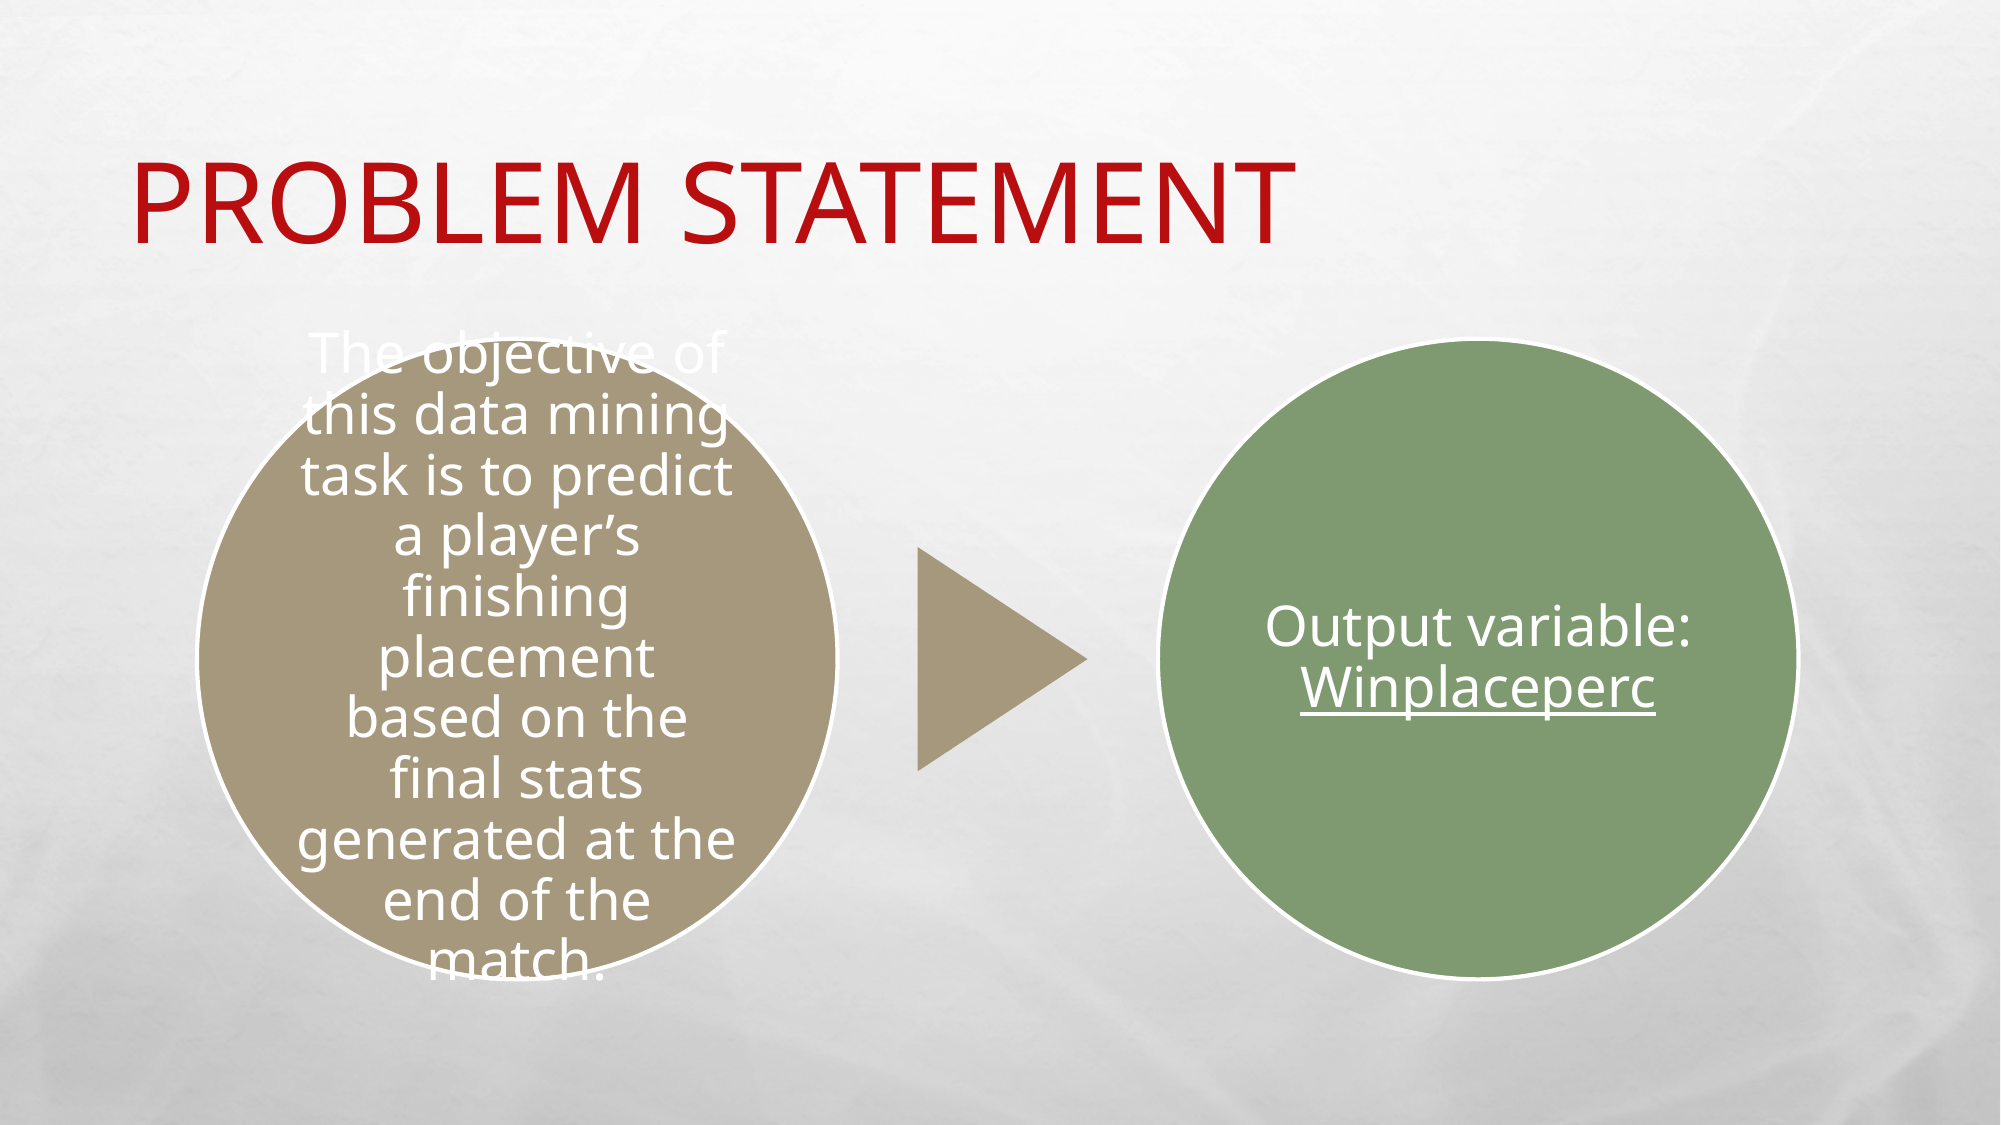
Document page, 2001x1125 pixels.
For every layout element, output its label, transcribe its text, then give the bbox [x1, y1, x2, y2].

text_box [0, 0, 2000, 1125]
title Problem statement [112, 112, 1883, 302]
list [112, 338, 1884, 980]
